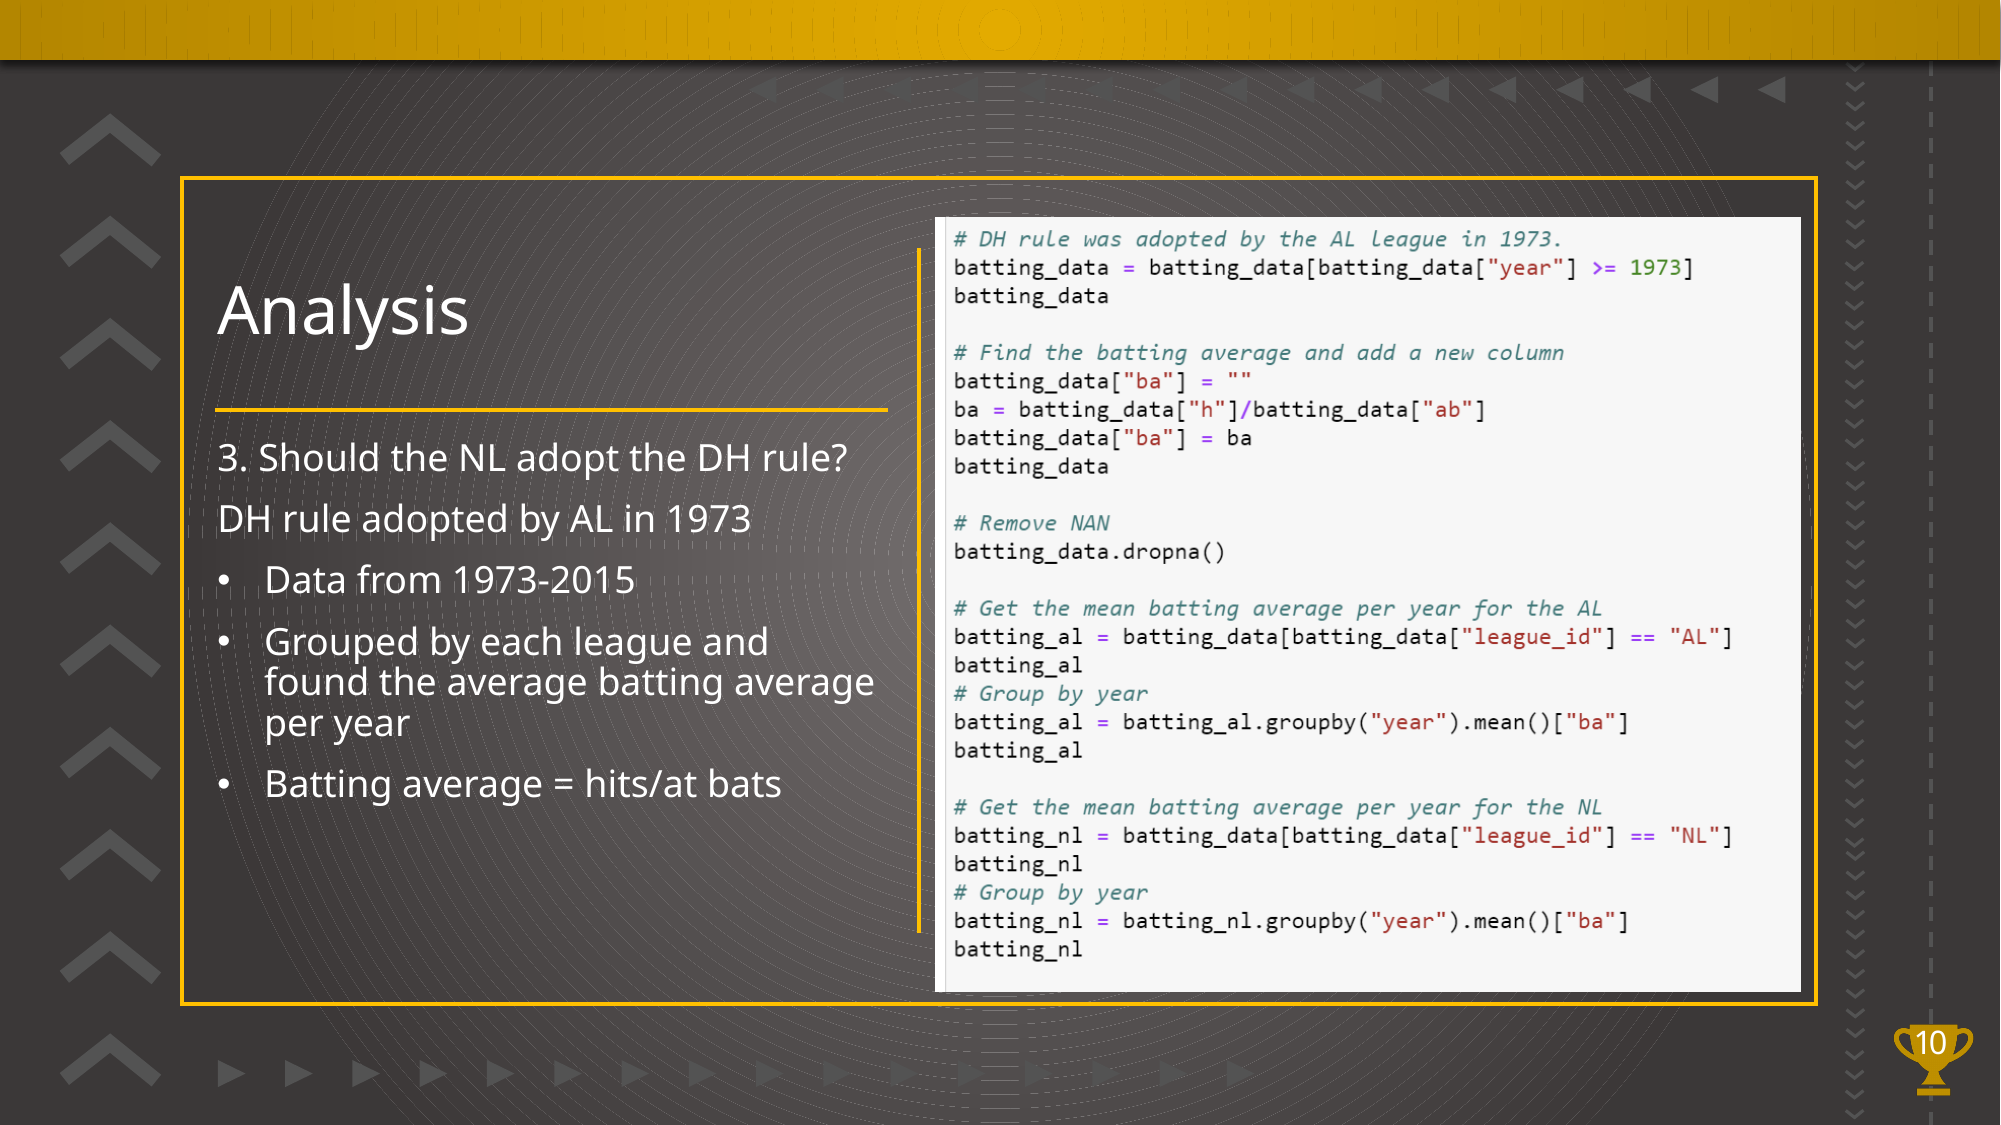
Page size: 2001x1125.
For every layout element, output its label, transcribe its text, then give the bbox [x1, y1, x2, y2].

slide_number 10 [1512, 1014, 1963, 1074]
title Analysis [186, 216, 916, 409]
text_box 3. Should the NL adopt the DH rule? DH rule adopted by AL in 1973 Data from 1973-2015 Grouped by each league and found the average batting average per year Batting average = hits/at bats [187, 409, 915, 992]
picture [1889, 1015, 1978, 1105]
picture [935, 217, 1801, 992]
